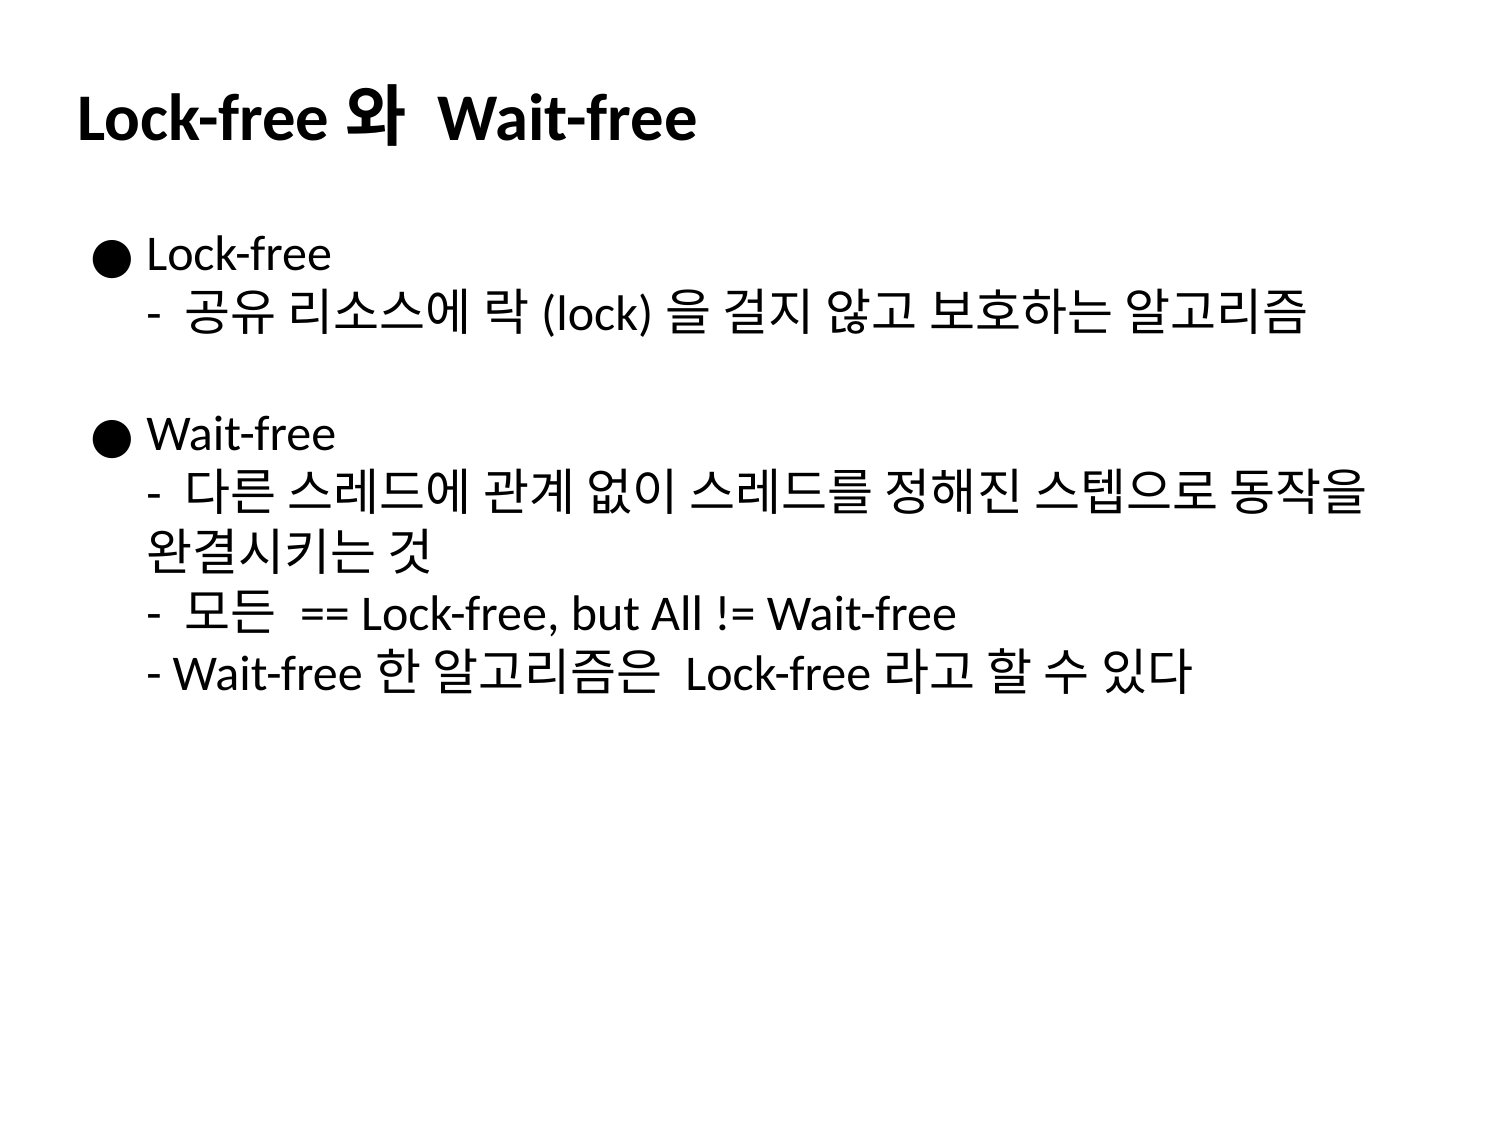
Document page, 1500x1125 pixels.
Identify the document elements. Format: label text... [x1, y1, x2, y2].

text_box Lock-free와 Wait-free [62, 66, 1400, 163]
text_box Lock-free - 공유 리소스에 락(lock)을 걸지 않고 보호하는 알고리즘 Wait-free - 다른 스레드에 관계 없이 스레드를 정해진 스텝으로 동작을 완결시키는 것 - 모든 == Lock-free, but All != Wait-free - Wait-free한 알고리즘은 Lock-free라고 할 수 있다 [74, 212, 1425, 713]
